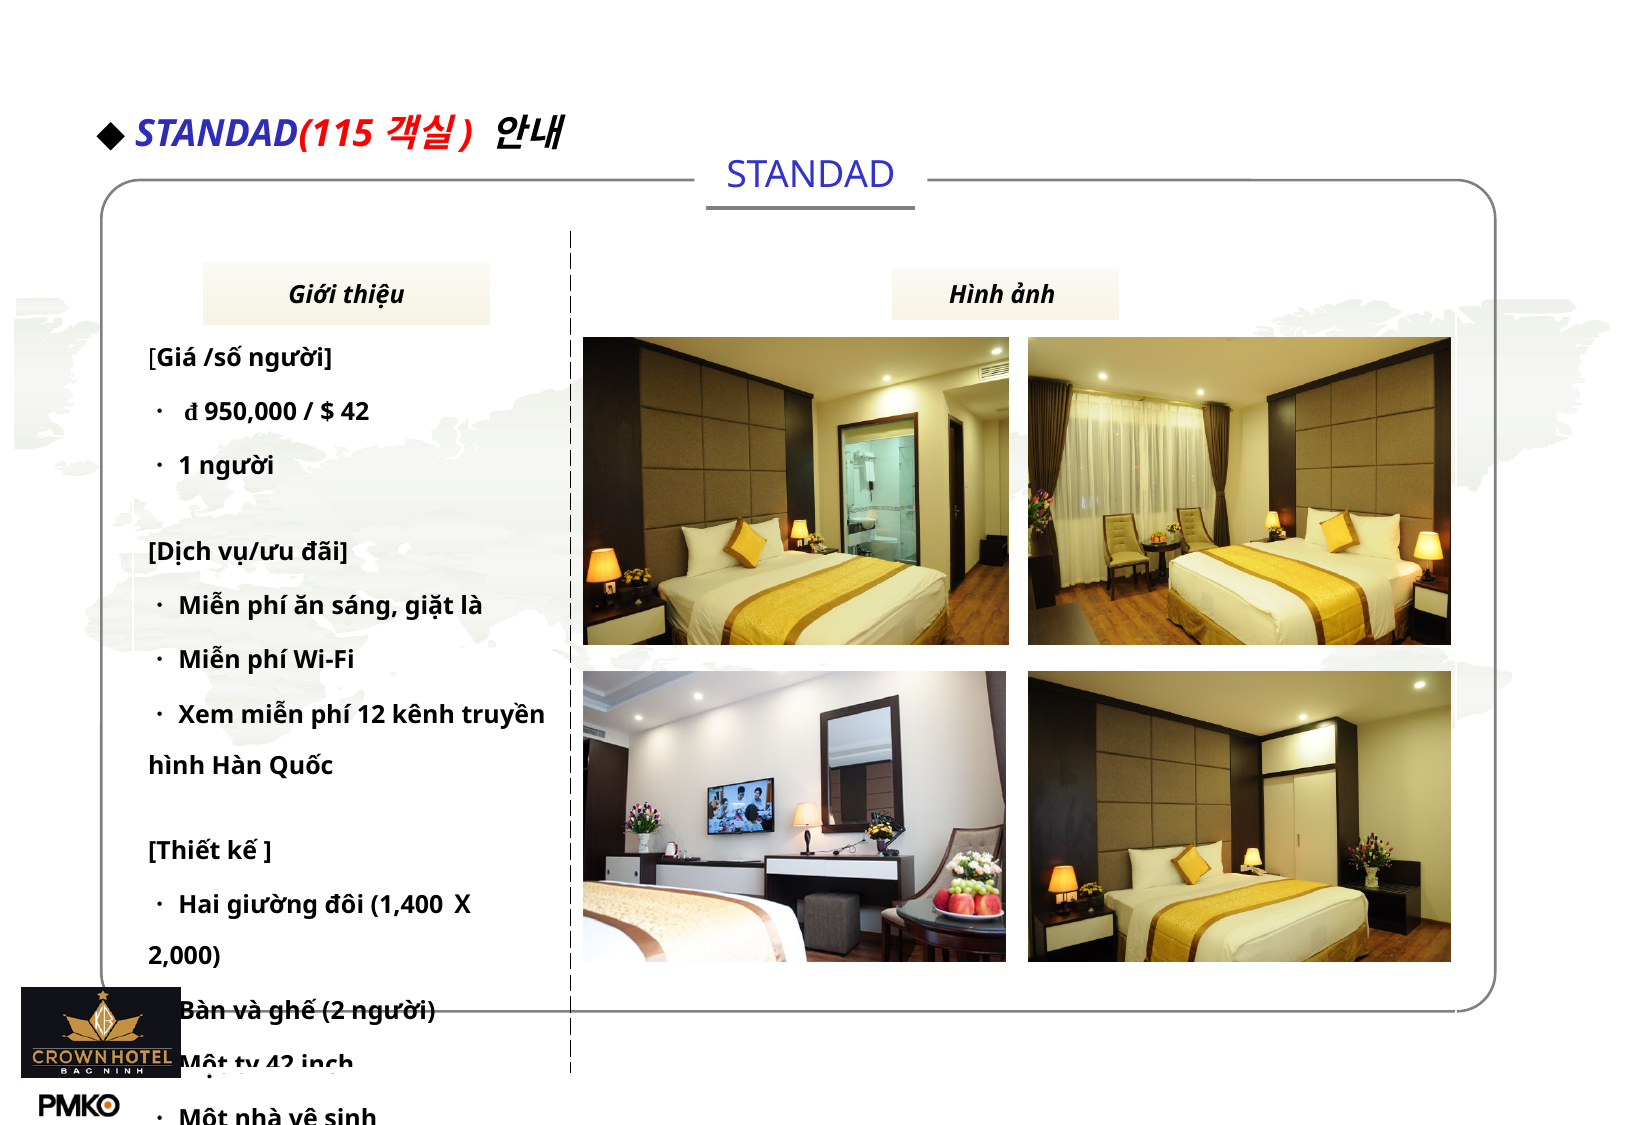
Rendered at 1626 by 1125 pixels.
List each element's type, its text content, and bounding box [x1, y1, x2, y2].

picture [582, 671, 1006, 963]
picture [1027, 671, 1451, 963]
picture [15, 1082, 131, 1125]
text_box [101, 179, 1496, 1012]
text_box STANDAD [694, 142, 928, 203]
picture [1027, 337, 1451, 645]
text_box Hình ảnh [892, 267, 1120, 320]
picture [582, 337, 1009, 645]
picture [21, 987, 181, 1078]
table_header [Giá /số người] ㆍ đ 950,000 / $ 42 ㆍ1 người [Dịch vụ/ưu đãi] ㆍMiễn phí ăn sáng, giặt là ㆍMiễn phí Wi-Fi ㆍXem miễn phí 12 kênh truyền hình Hàn Quốc [Thiết kế ] ㆍHai giường đôi (1,400Ｘ2,000) ㆍBàn và ghế (2 người) ㆍMột tv 42 inch ㆍMột nhà vệ sinh [134, 233, 570, 1067]
table_header [570, 233, 1455, 1067]
text_box Giới thiệu [203, 262, 490, 325]
text_box ◆ STANDAD(115객실) 안내 [81, 101, 612, 162]
